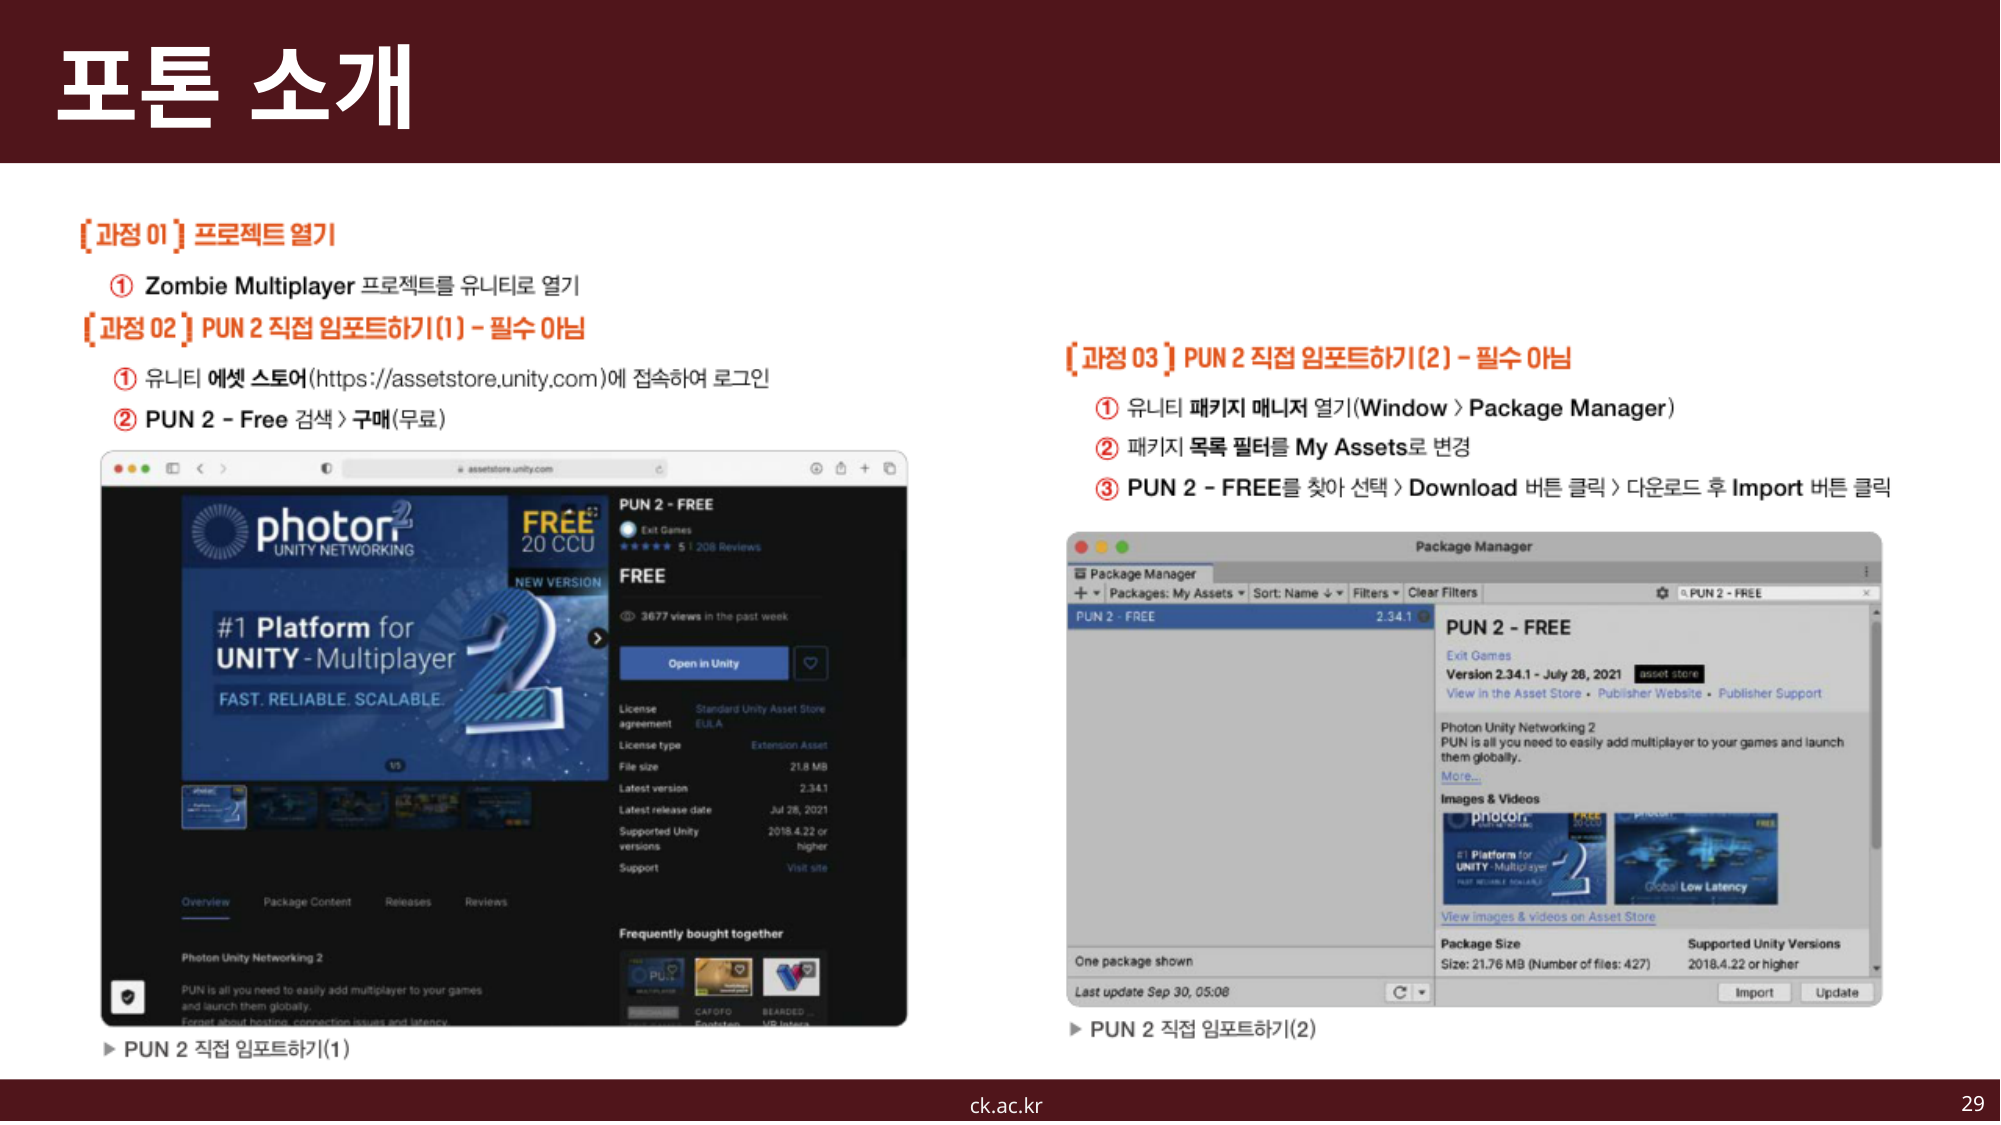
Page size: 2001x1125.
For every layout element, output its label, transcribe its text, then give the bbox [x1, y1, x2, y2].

title 포톤 소개 [39, 34, 1289, 149]
picture [64, 213, 915, 1065]
footer ck.ac.kr [949, 1084, 1064, 1125]
slide_number 29 [1911, 1083, 2000, 1125]
picture [1040, 324, 1899, 1045]
